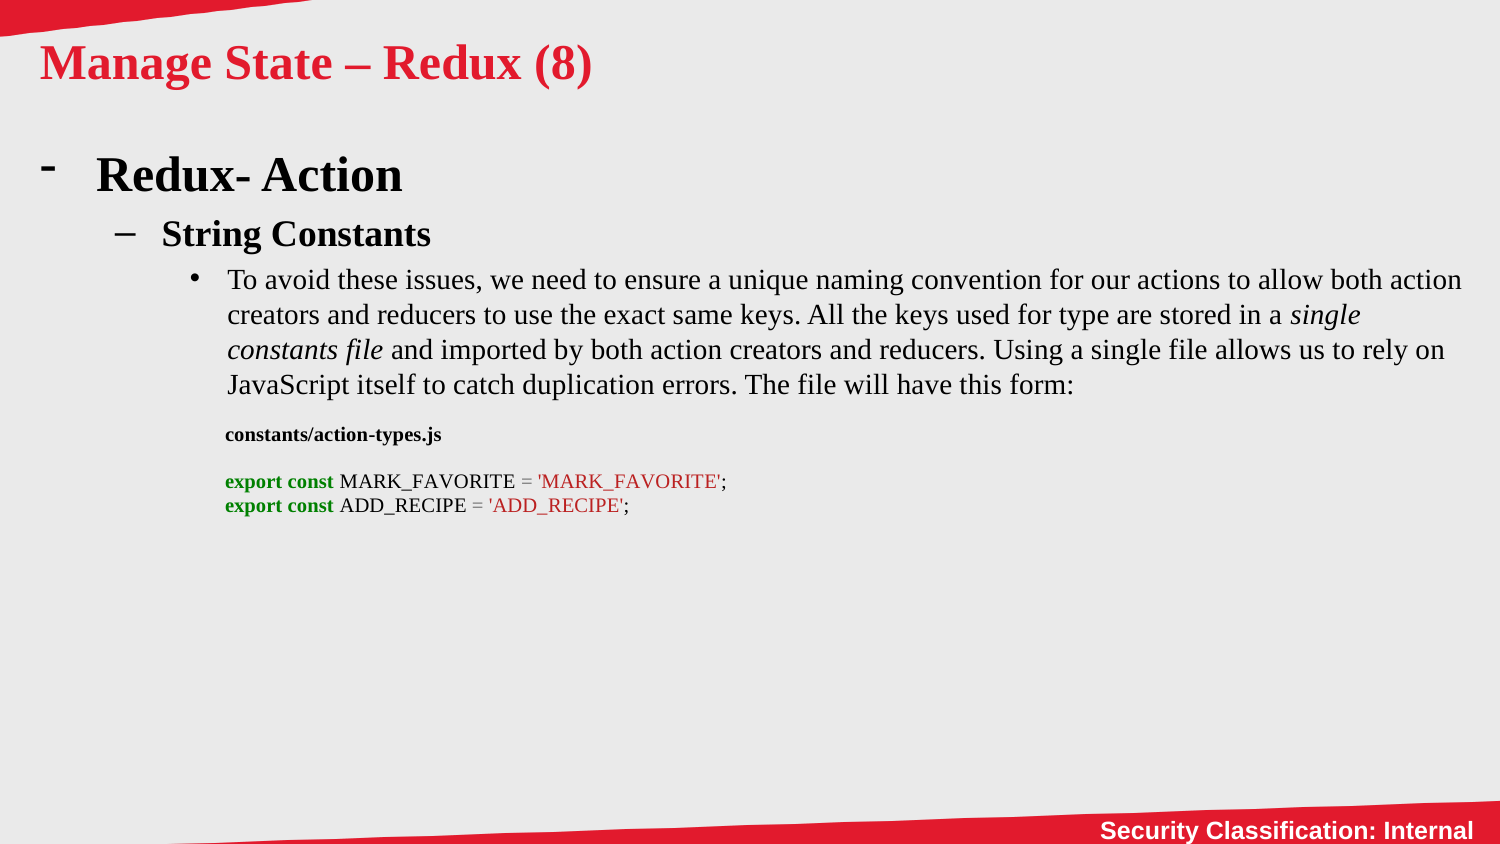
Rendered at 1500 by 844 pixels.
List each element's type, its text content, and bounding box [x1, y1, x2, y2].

list Redux- Action String Constants To avoid these issues, we need to ensure a unique naming convention for our actions to allow both action creators and reducers to use the exact same keys. All the keys used for type are stored in a single constants file and imported by both action creators and reducers. Using a single file allows us to rely on JavaScript itself to catch duplication errors. The file will have this form: [24, 134, 1488, 822]
title Manage State – Redux (8) [24, 21, 1488, 96]
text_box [224, 421, 805, 554]
picture [0, 0, 1500, 844]
